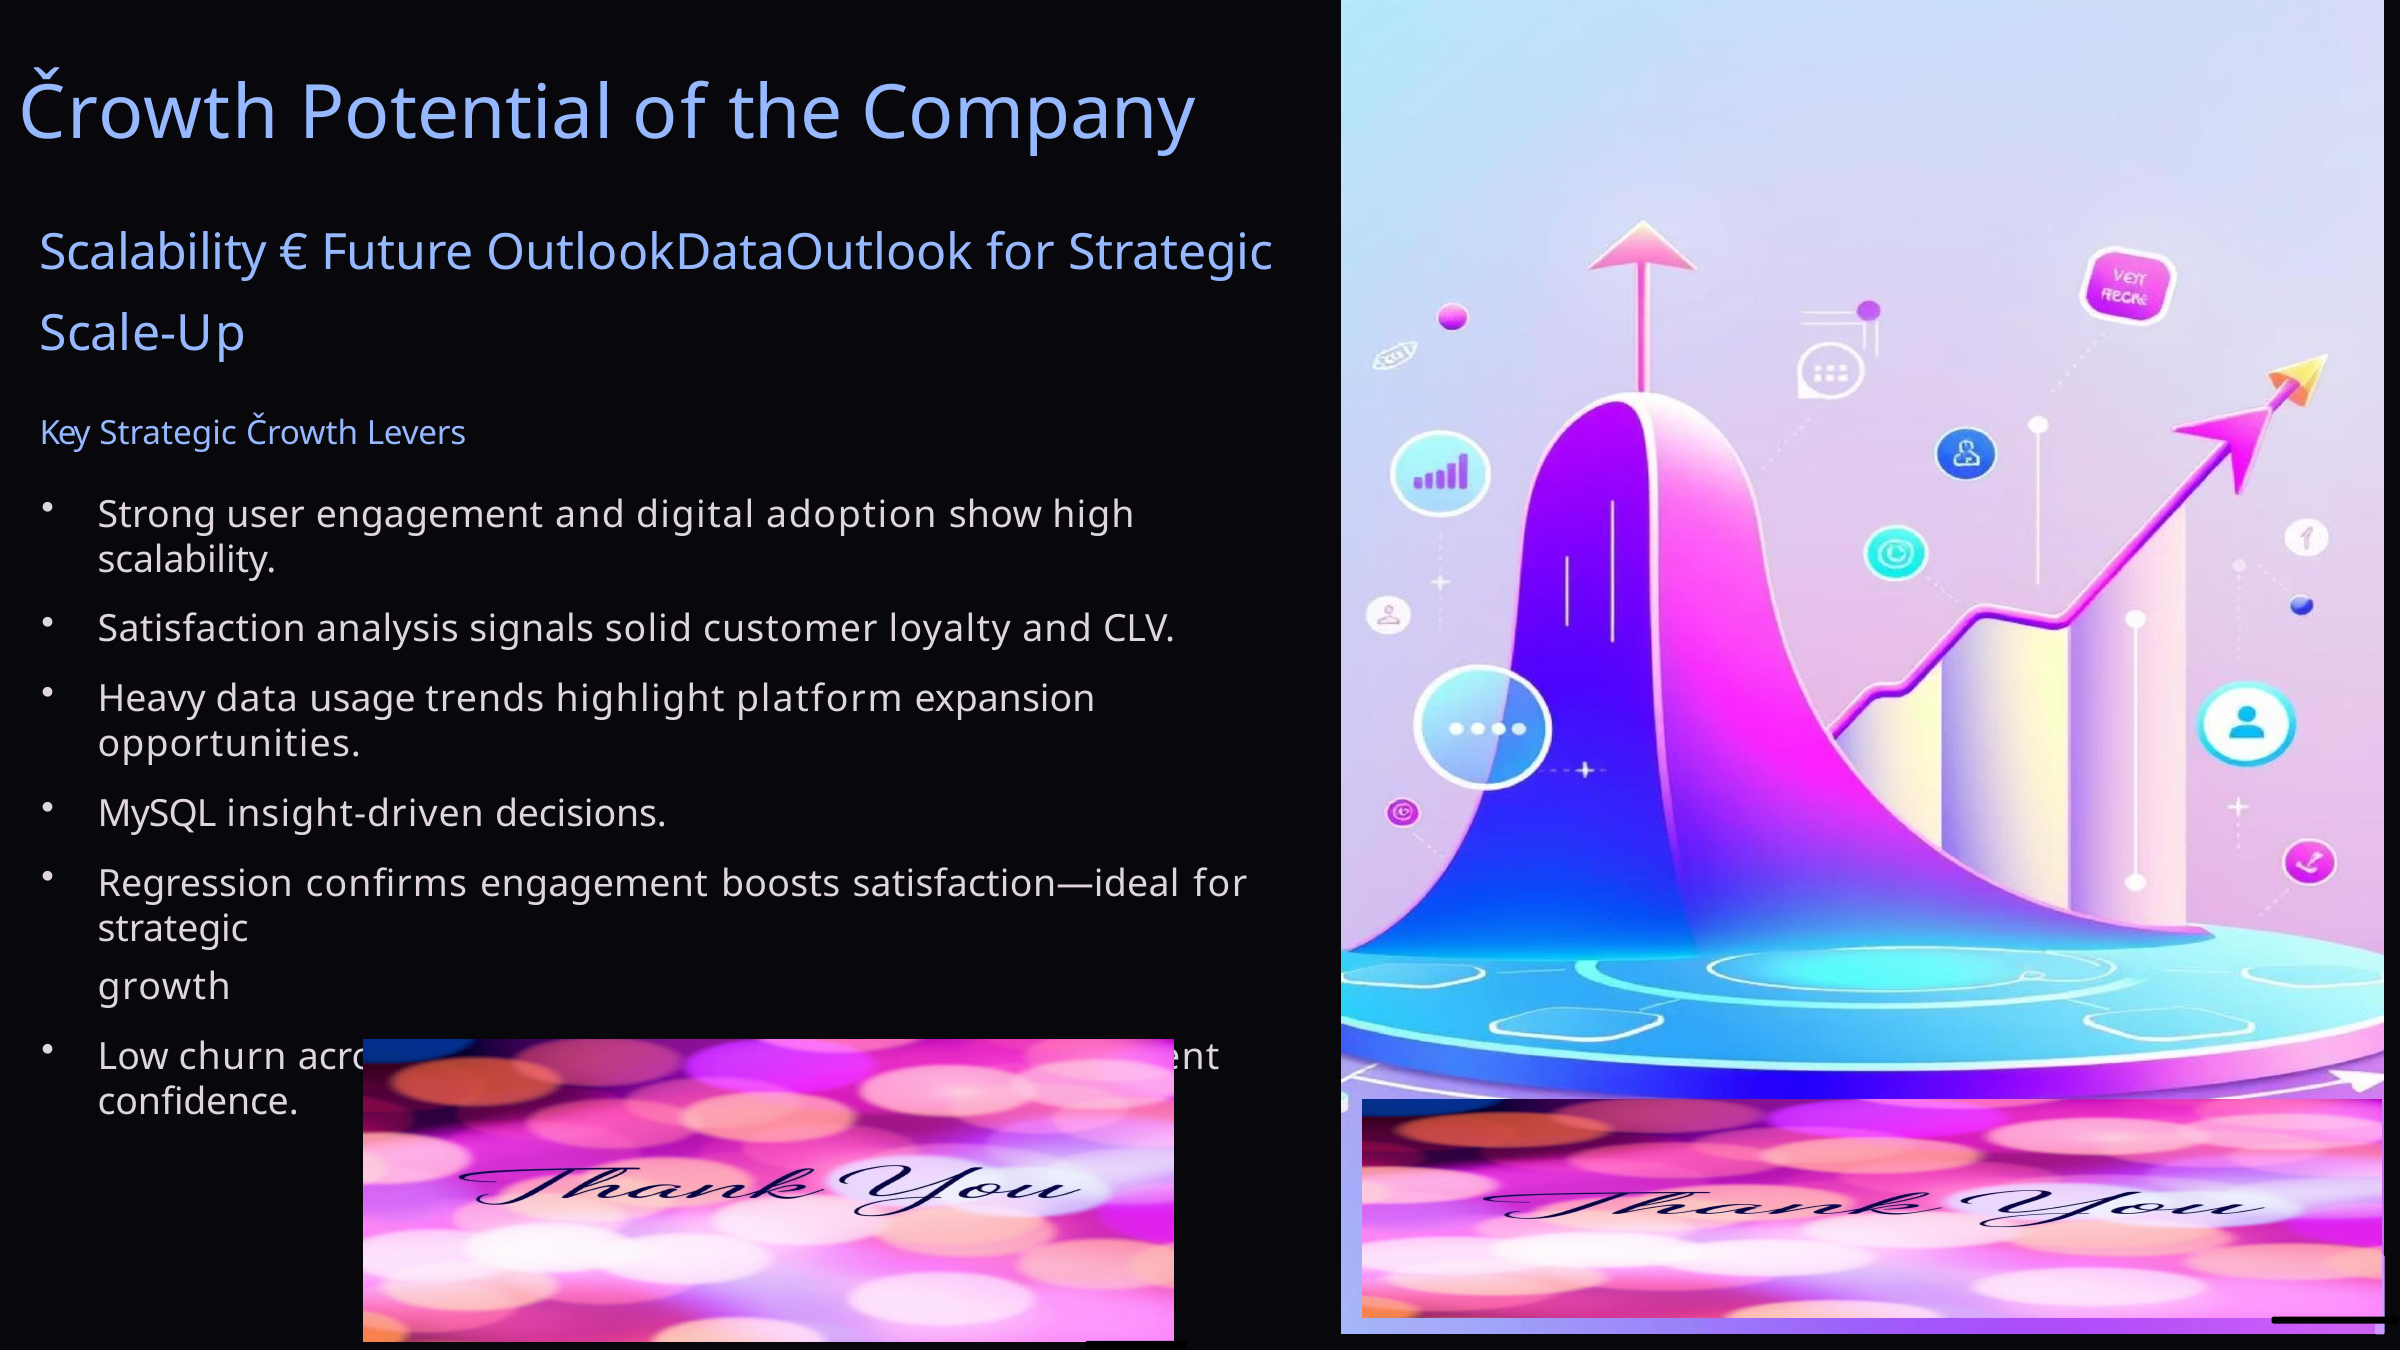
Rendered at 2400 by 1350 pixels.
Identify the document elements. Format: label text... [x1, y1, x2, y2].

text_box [363, 1039, 1188, 1350]
text_box Strong user engagement and digital adoption show high scalability. Satisfaction analysis signals solid customer loyalty and CLV. Heavy data usage trends highlight platform expansion opportunities. MySQL insight-driven decisions. Regression confirms engagement boosts satisfaction—ideal for strategic growth Low churn across key clusters supports long-term investment confidence. [39, 487, 1296, 1122]
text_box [1341, 0, 2389, 1340]
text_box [1361, 1099, 2400, 1324]
title Črowth Potential of the Company [16, 51, 1336, 278]
list Scalability € Future OutlookDataOutlook for Strategic Scale-Up Key Strategic Črowth Levers [37, 196, 1296, 967]
